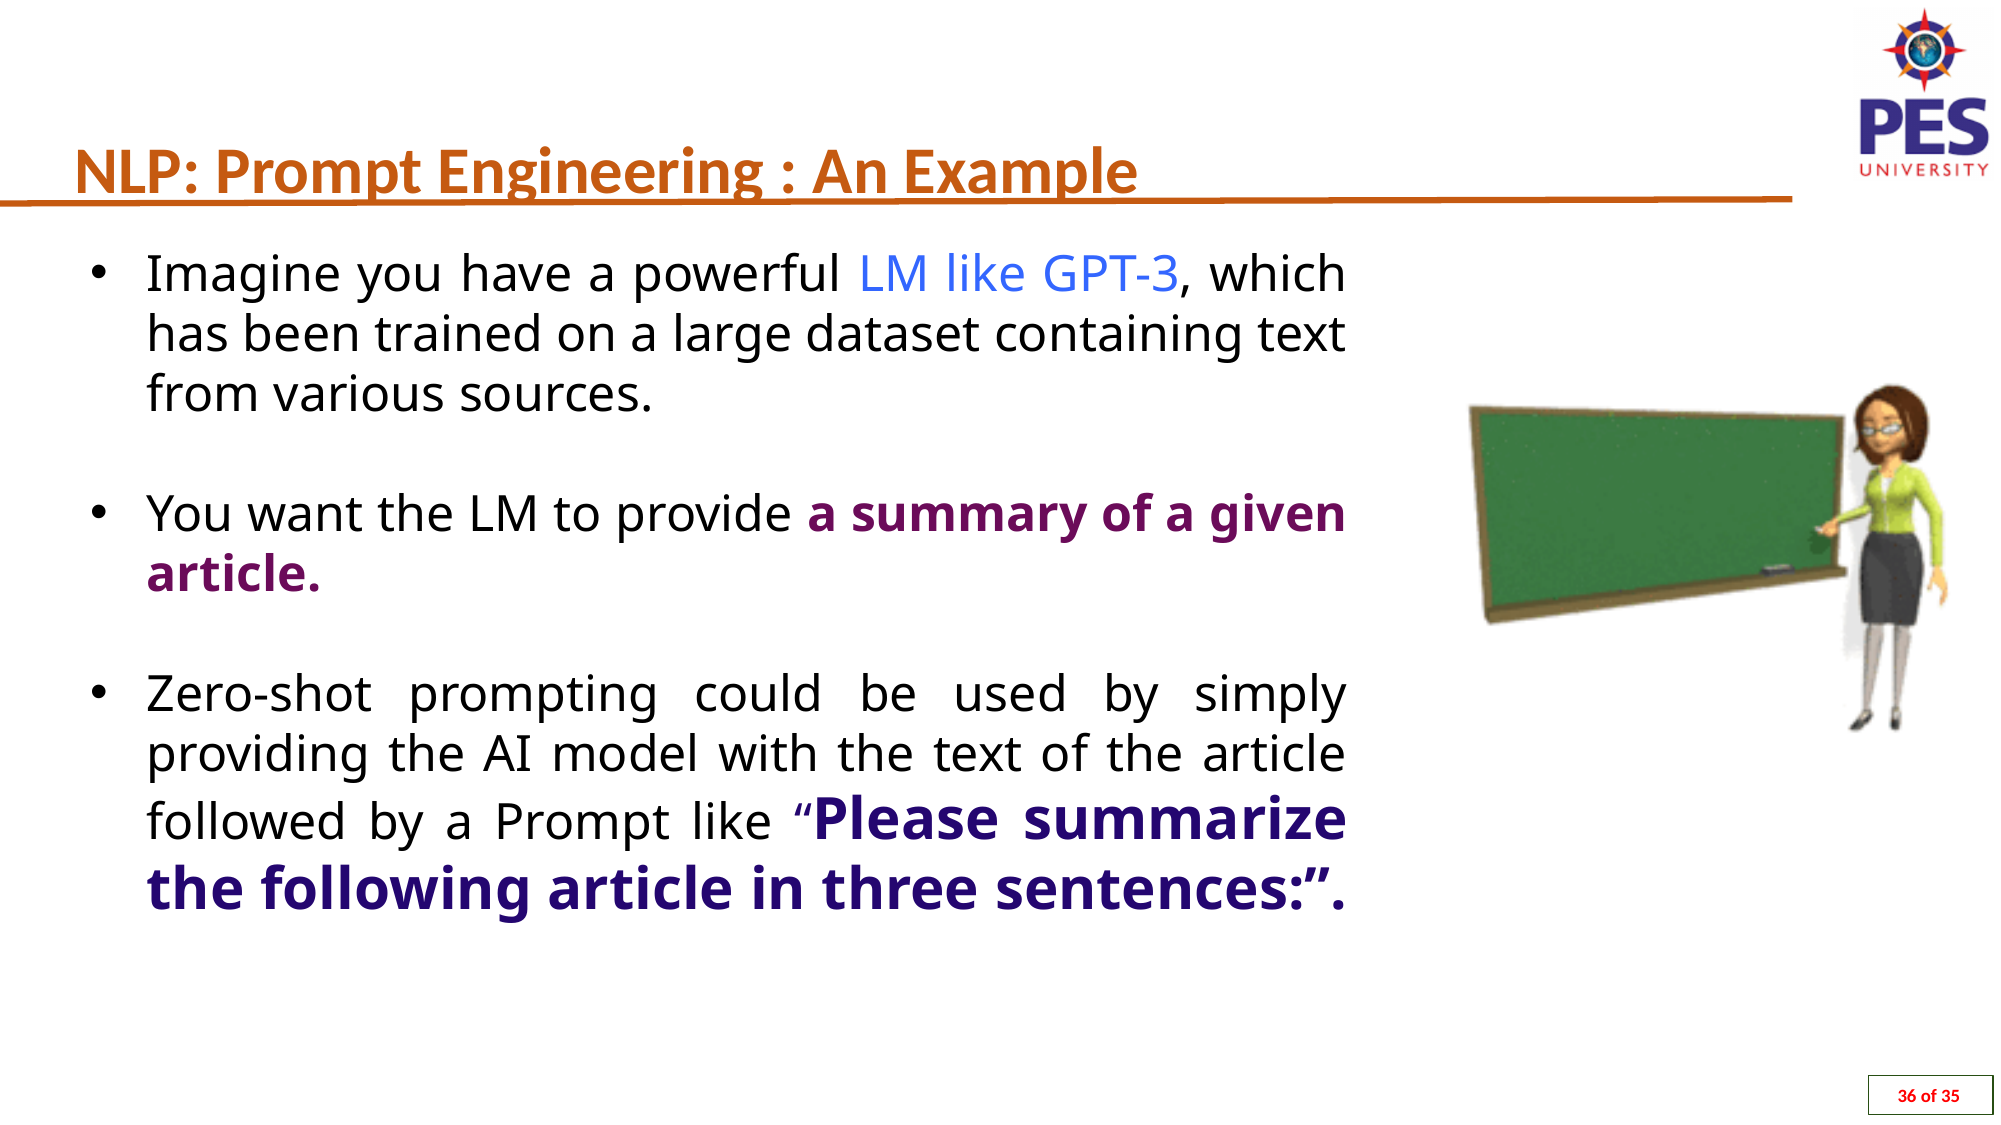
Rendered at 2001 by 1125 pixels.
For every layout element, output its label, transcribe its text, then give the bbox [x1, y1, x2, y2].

picture [1853, 7, 1994, 181]
picture [1452, 308, 1961, 817]
text_box Imagine you have a powerful LM like GPT-3, which has been trained on a large dataset containing text from various sources. You want the LM to provide a summary of a given article. Zero-shot prompting could be used by simply providing the AI model with the text of the article followed by a Prompt like “Please summarize the following article in three sentences:”. [75, 226, 1363, 937]
text_box NLP: Prompt Engineering : An Example [59, 119, 1923, 211]
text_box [0, 198, 1793, 204]
